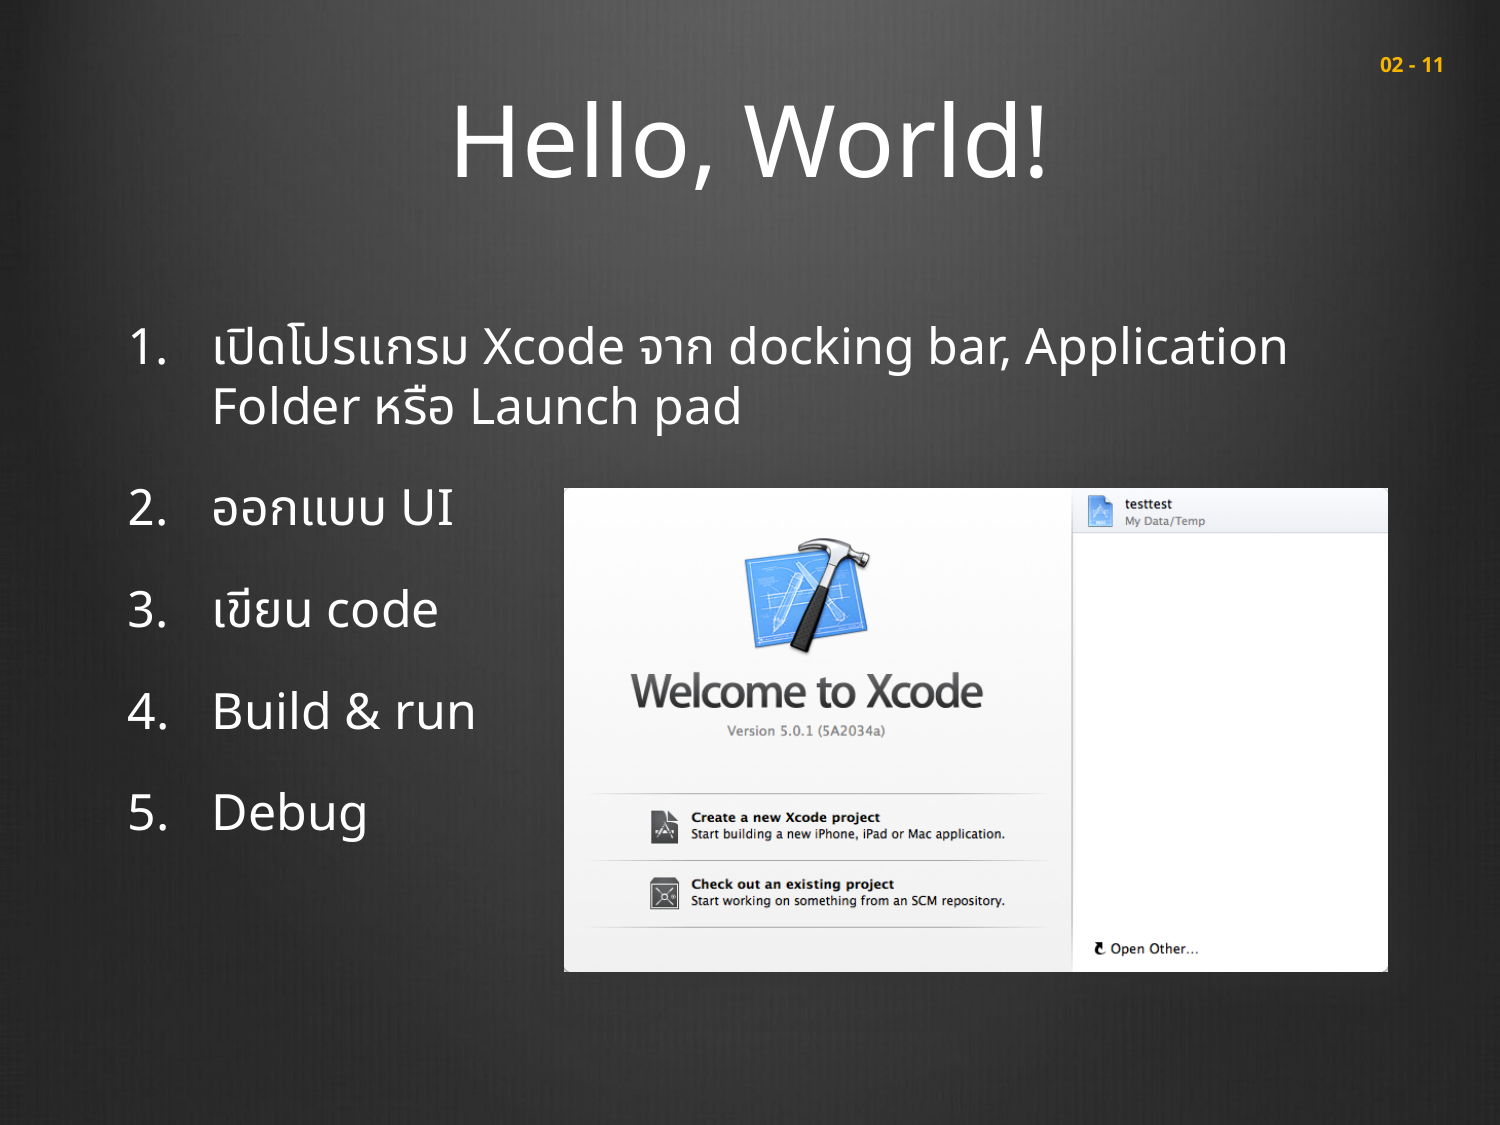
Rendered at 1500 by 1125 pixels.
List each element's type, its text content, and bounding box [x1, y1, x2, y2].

list เปิดโปรแกรม Xcode จาก docking bar, Application Folder หรือ Launch pad ออกแบบ UI เขียน code Build & run Debug [112, 306, 1388, 1005]
text_box 02 - 11 [1306, 43, 1460, 86]
picture [564, 487, 1388, 972]
title Hello, World! [112, 19, 1388, 255]
